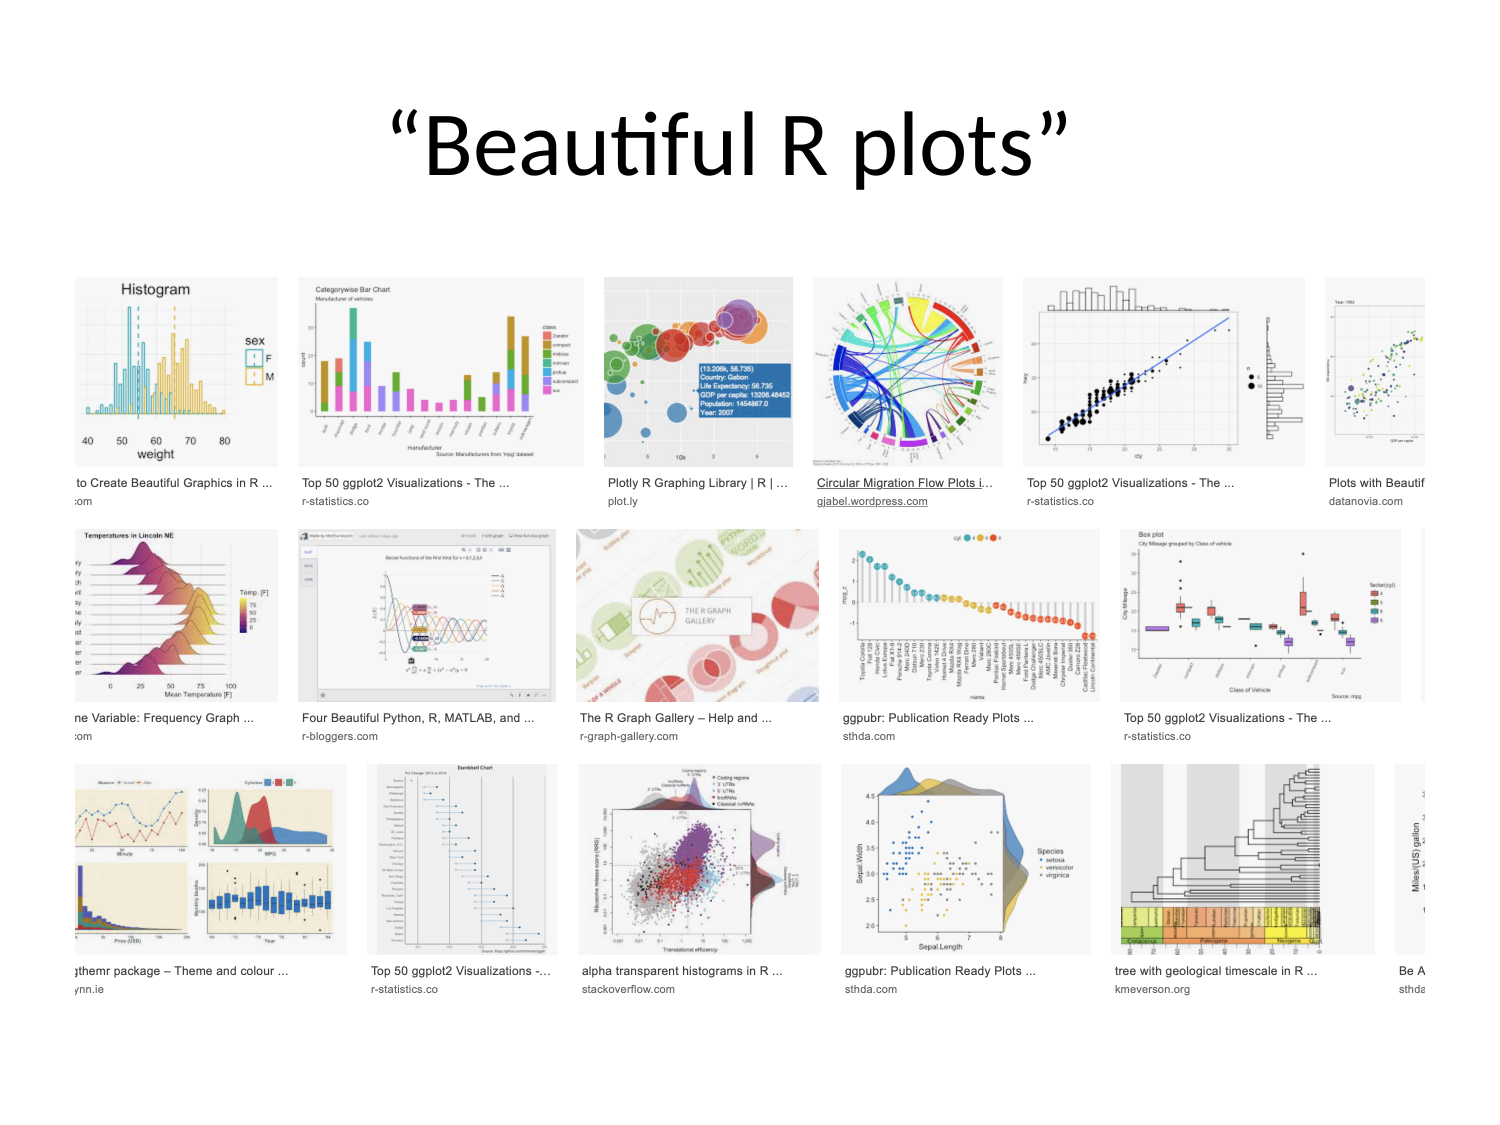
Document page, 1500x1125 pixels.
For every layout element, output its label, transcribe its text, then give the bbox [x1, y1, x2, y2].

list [74, 262, 1426, 1006]
title “Beautiful R plots” [75, 45, 1425, 233]
